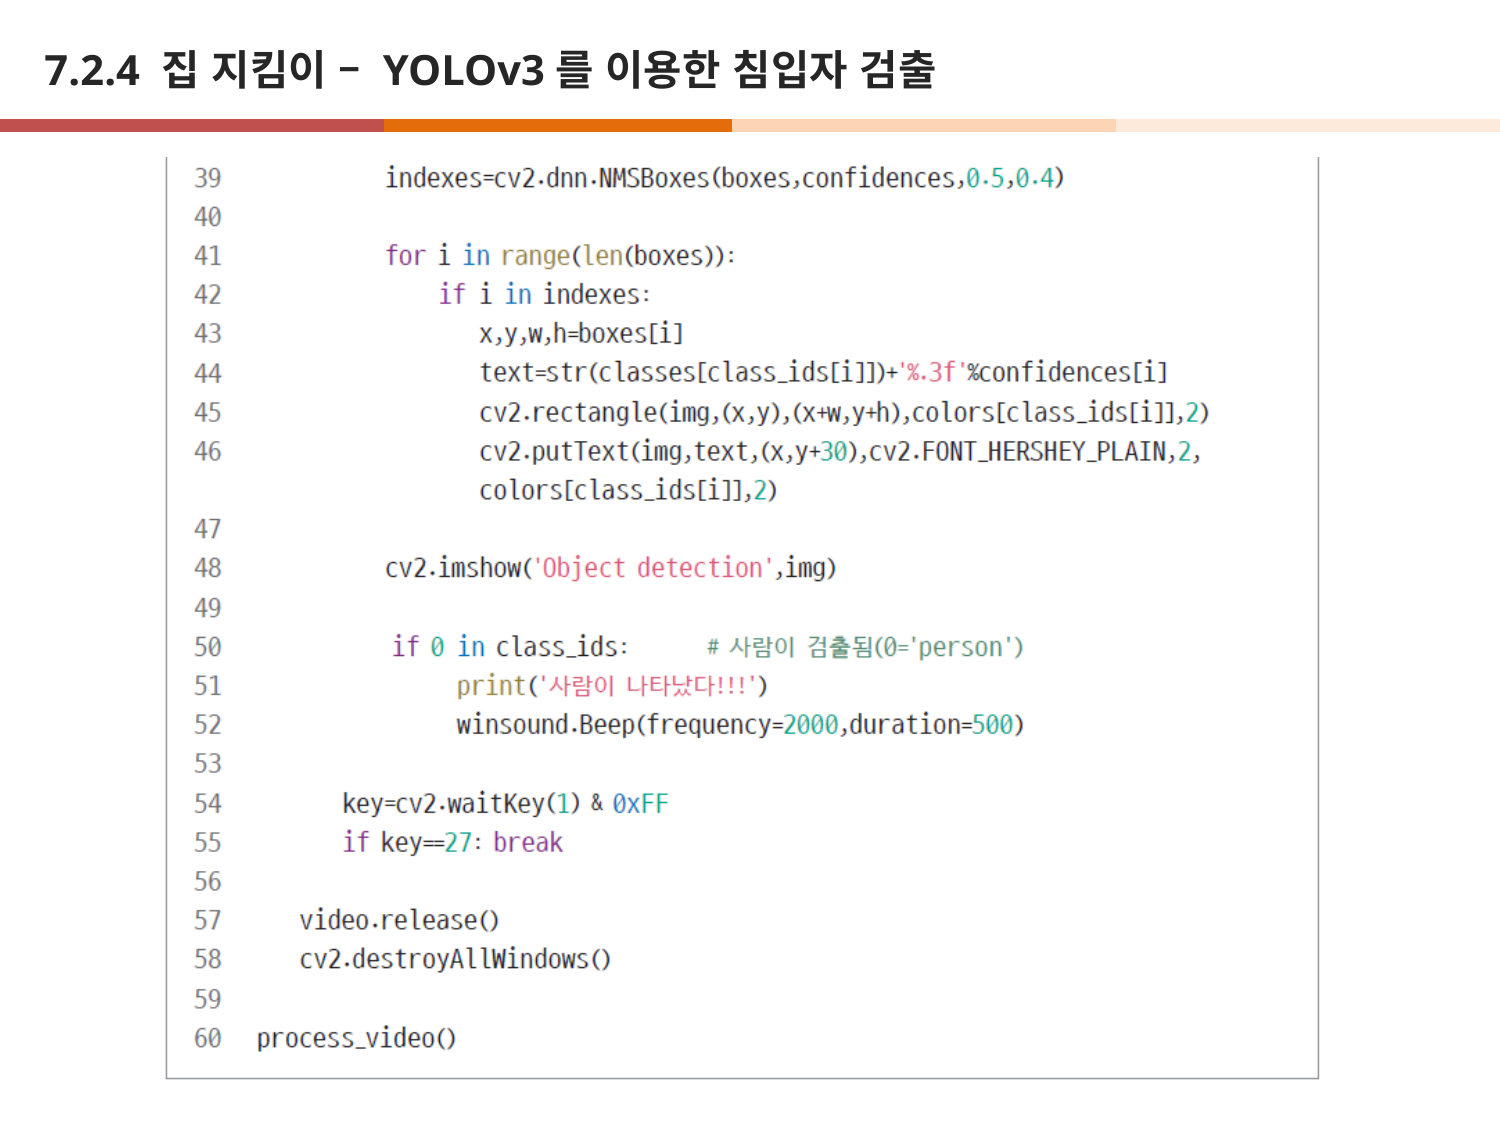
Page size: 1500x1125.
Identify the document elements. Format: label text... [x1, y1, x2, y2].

picture [159, 157, 1329, 1085]
title 7.2.4 집 지킴이 – YOLOv3를 이용한 침입자 검출 [29, 23, 1436, 114]
